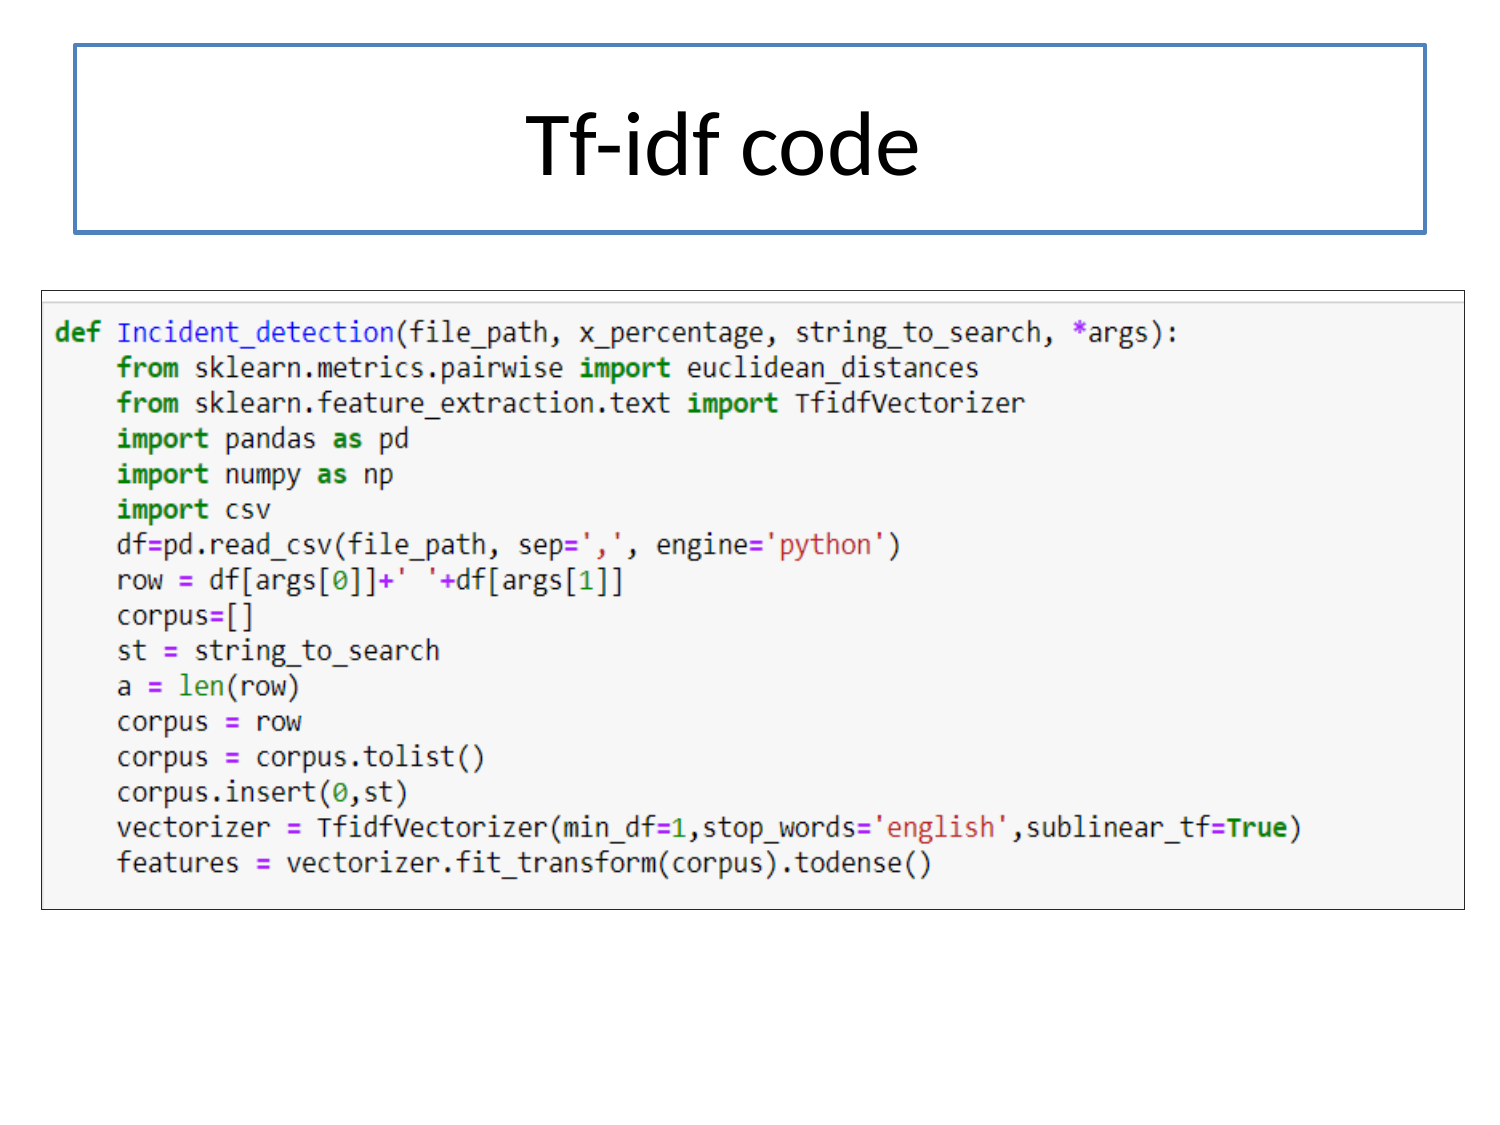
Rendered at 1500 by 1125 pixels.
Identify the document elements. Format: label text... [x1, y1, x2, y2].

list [40, 290, 1466, 910]
title Tf-idf code [73, 43, 1427, 235]
